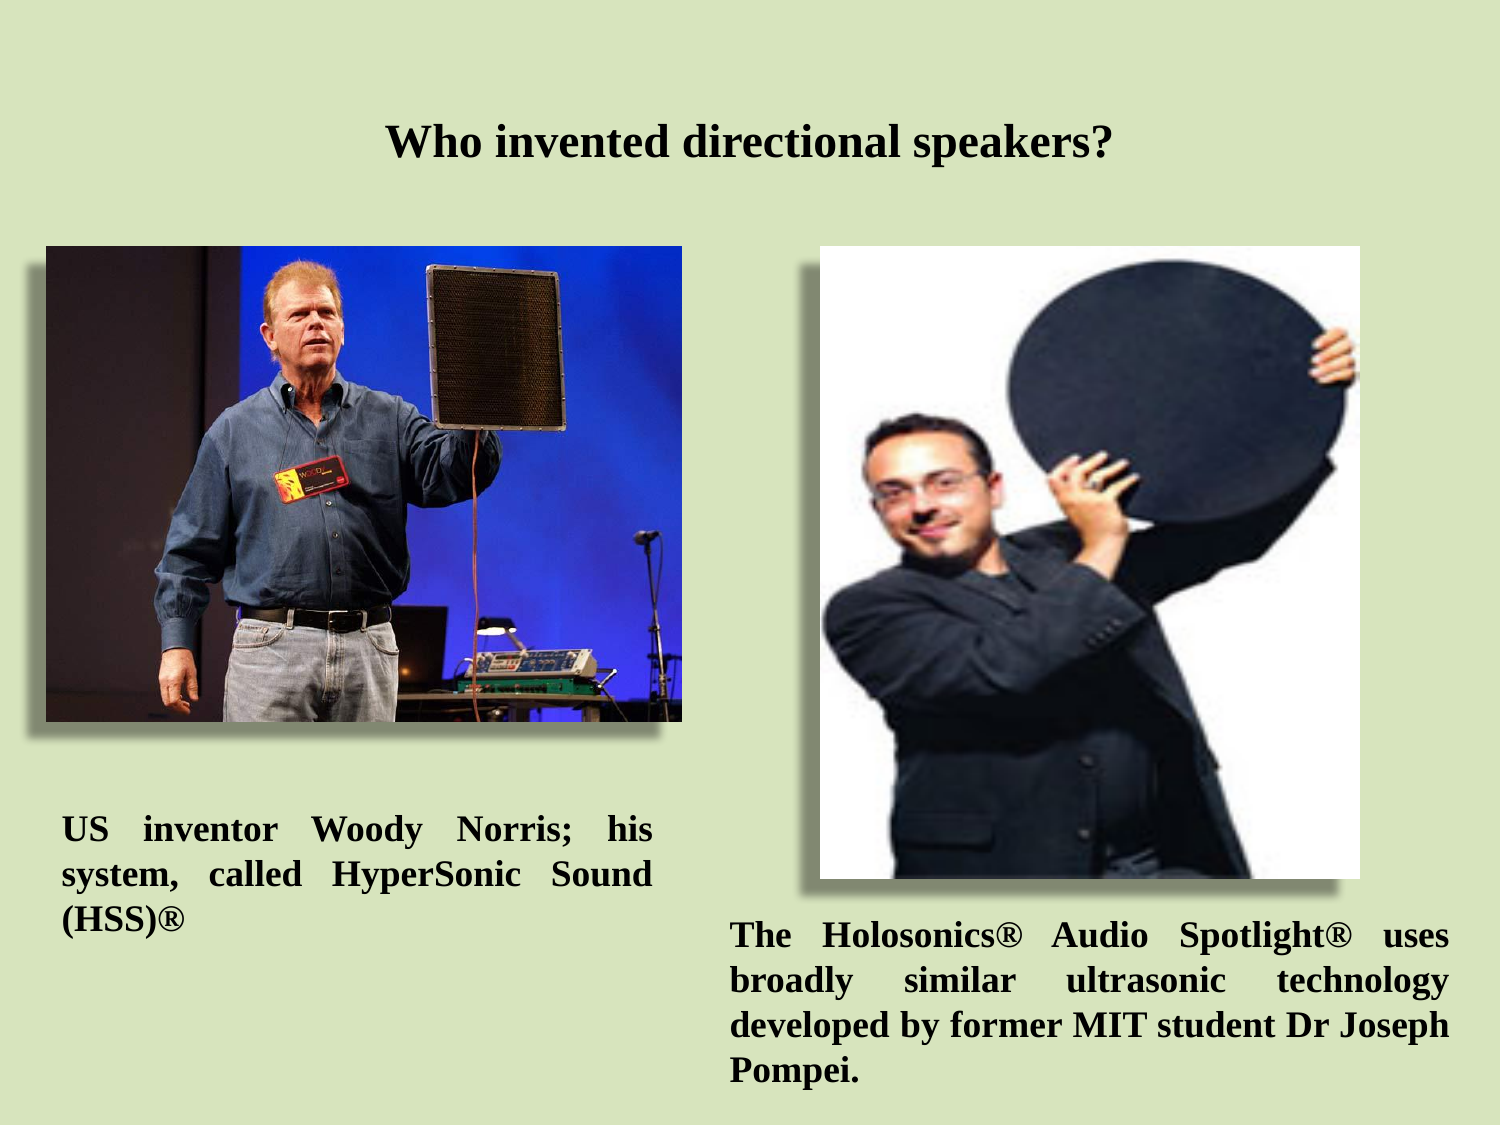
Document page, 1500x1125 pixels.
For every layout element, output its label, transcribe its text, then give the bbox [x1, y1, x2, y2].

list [46, 245, 682, 723]
title Who invented directional speakers? [75, 45, 1425, 233]
text_box The Holosonics® Audio Spotlight® uses broadly similar ultrasonic technology developed by former MIT student Dr Joseph Pompei. [714, 902, 1465, 1098]
text_box US inventor Woody Norris; his system, called HyperSonic Sound (HSS)® [46, 796, 668, 946]
picture [820, 245, 1360, 880]
